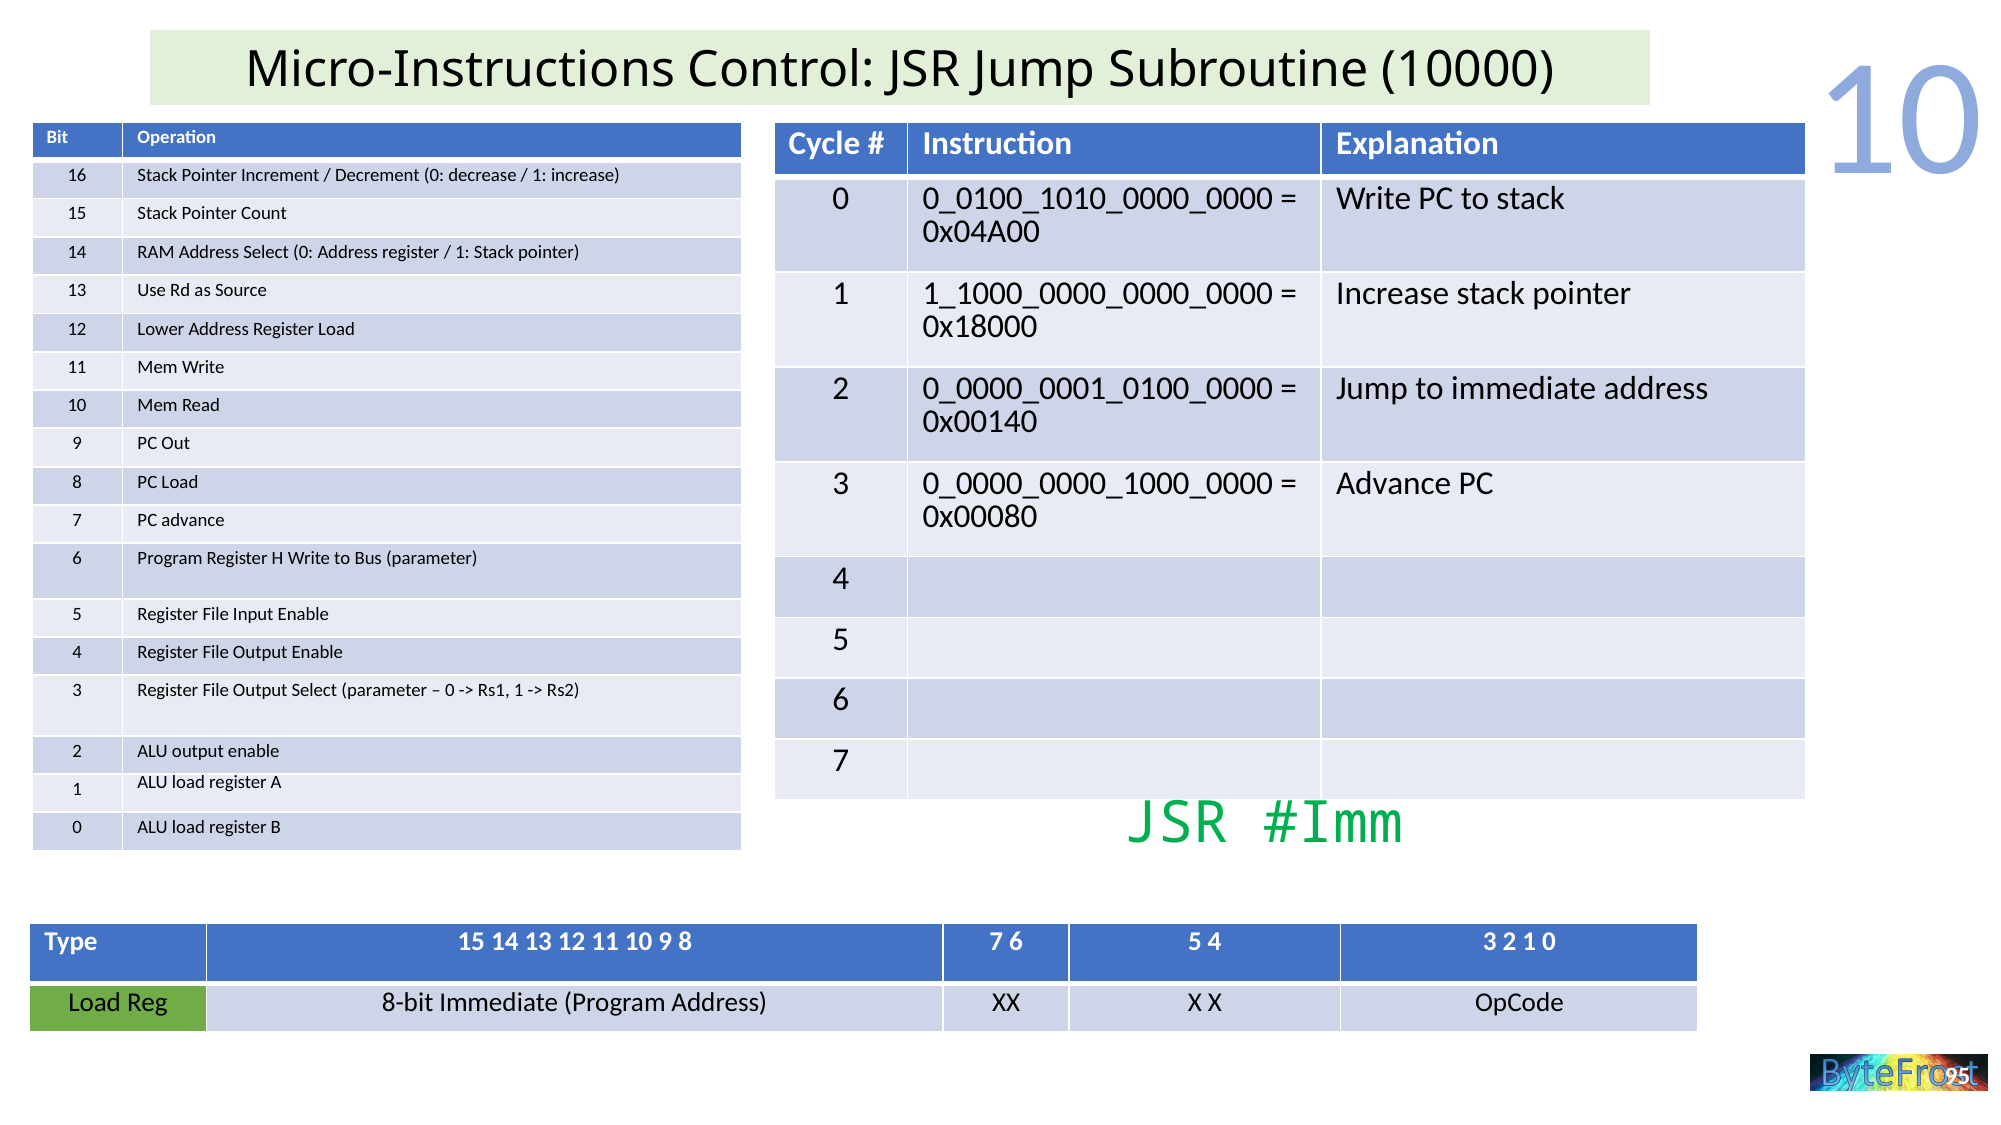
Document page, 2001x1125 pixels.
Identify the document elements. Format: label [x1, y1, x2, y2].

table_cell [1322, 679, 1805, 738]
table_cell [123, 544, 741, 598]
picture [1810, 1054, 1988, 1091]
table_cell [123, 638, 741, 674]
table_cell [30, 986, 206, 1031]
table_cell [908, 557, 1320, 617]
table_cell [775, 368, 907, 461]
table_cell [123, 468, 741, 504]
table_header [1341, 924, 1697, 981]
table_cell [123, 314, 741, 351]
table_header [207, 924, 942, 981]
table_cell [33, 314, 122, 351]
table_cell [33, 468, 122, 504]
table_cell [33, 775, 122, 811]
table_cell [33, 238, 122, 274]
table_header [944, 924, 1068, 981]
table_header [1322, 123, 1799, 174]
table_cell [33, 813, 122, 850]
table_cell [123, 238, 741, 274]
table_cell [908, 463, 1320, 556]
table_cell [123, 353, 741, 389]
table_cell [33, 353, 122, 389]
table_cell [775, 463, 907, 556]
table_cell [775, 557, 907, 617]
table_cell [33, 638, 122, 674]
table_cell [33, 506, 122, 542]
table_cell [1322, 618, 1805, 677]
table_header [33, 123, 122, 157]
table_cell [908, 679, 1320, 738]
table_cell [123, 676, 741, 735]
table_cell [123, 813, 741, 850]
table_cell [33, 676, 122, 735]
table_cell [123, 600, 741, 636]
table_cell [908, 368, 1320, 461]
text_box [1799, 0, 1999, 215]
table_cell [123, 391, 741, 427]
table_header [123, 123, 741, 157]
table_cell [944, 986, 1068, 1031]
table_cell [33, 199, 122, 236]
table_cell [123, 429, 741, 466]
table_cell [1341, 986, 1697, 1031]
table_cell [123, 506, 741, 542]
text_box [1535, 1044, 1986, 1105]
table_cell [1322, 180, 1805, 271]
table_cell [775, 273, 907, 366]
table_cell [908, 740, 1320, 799]
table_cell [1070, 986, 1340, 1031]
table_cell [33, 391, 122, 427]
table_cell [123, 199, 741, 236]
table_cell [123, 775, 741, 811]
table_cell [33, 429, 122, 466]
table_cell [123, 163, 741, 198]
table_cell [1322, 368, 1805, 461]
table_cell [33, 163, 122, 198]
table_cell [33, 276, 122, 313]
table_cell [33, 737, 122, 773]
table_cell [207, 986, 942, 1031]
table_header [775, 123, 907, 174]
table_cell [1322, 740, 1805, 799]
table_header [908, 123, 1320, 174]
table_cell [1322, 273, 1805, 366]
table_cell [33, 544, 122, 598]
table_cell [908, 273, 1320, 366]
table_cell [908, 618, 1320, 677]
table_header [1070, 924, 1340, 981]
table_cell [1322, 463, 1805, 556]
table_header [30, 924, 206, 981]
table_cell [775, 618, 907, 677]
table_cell [775, 180, 907, 271]
table_cell [775, 679, 907, 738]
title [150, 29, 1650, 105]
text_box [1073, 776, 1419, 862]
table_cell [775, 740, 907, 799]
table_cell [908, 180, 1320, 271]
table_cell [123, 276, 741, 313]
table_cell [1322, 557, 1805, 617]
table_cell [123, 737, 741, 773]
table_cell [33, 600, 122, 636]
